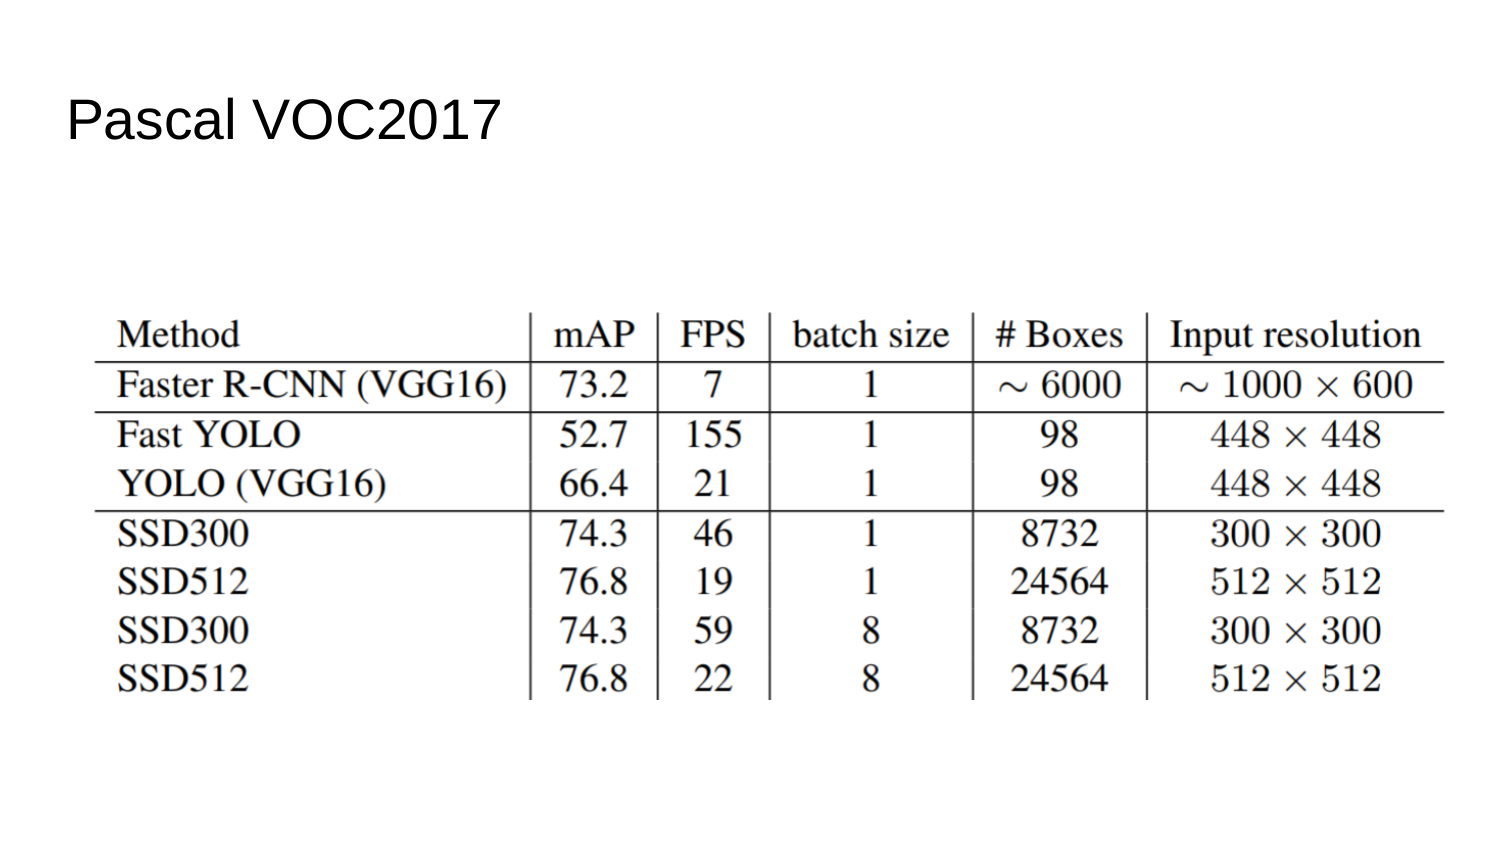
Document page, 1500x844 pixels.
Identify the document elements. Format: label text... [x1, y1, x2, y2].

title Pascal VOC2017 [51, 72, 1449, 167]
picture [24, 308, 1476, 701]
